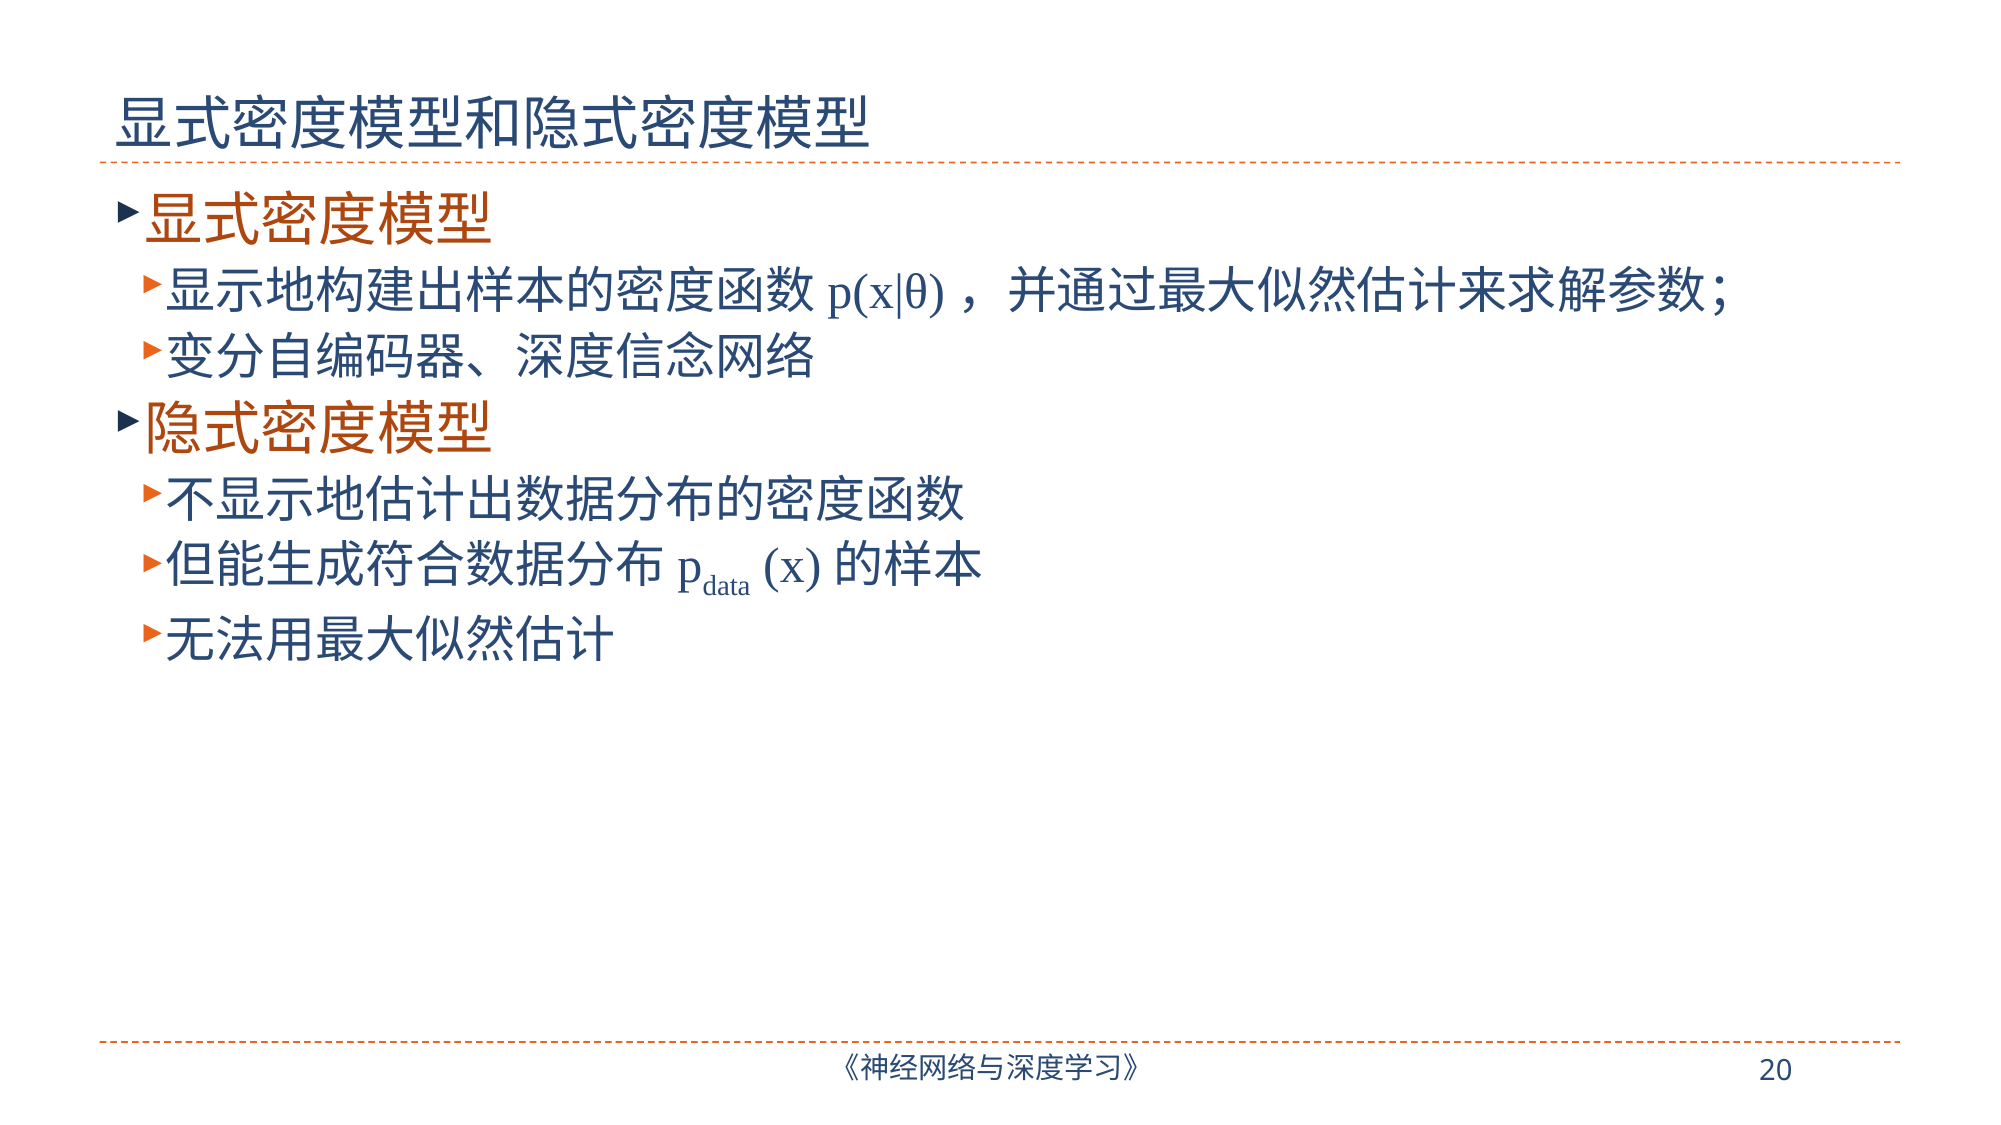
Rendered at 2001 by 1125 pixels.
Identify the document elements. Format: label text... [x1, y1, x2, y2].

title 显式密度模型和隐式密度模型 [99, 24, 1900, 164]
list 显式密度模型 显示地构建出样本的密度函数p(x|θ)，并通过最大似然估计来求解参数； 变分自编码器、深度信念网络 隐式密度模型 不显示地估计出数据分布的密度函数 但能生成符合数据分布pdata (x)的样本 无法用最大似然估计 [99, 174, 1900, 1006]
